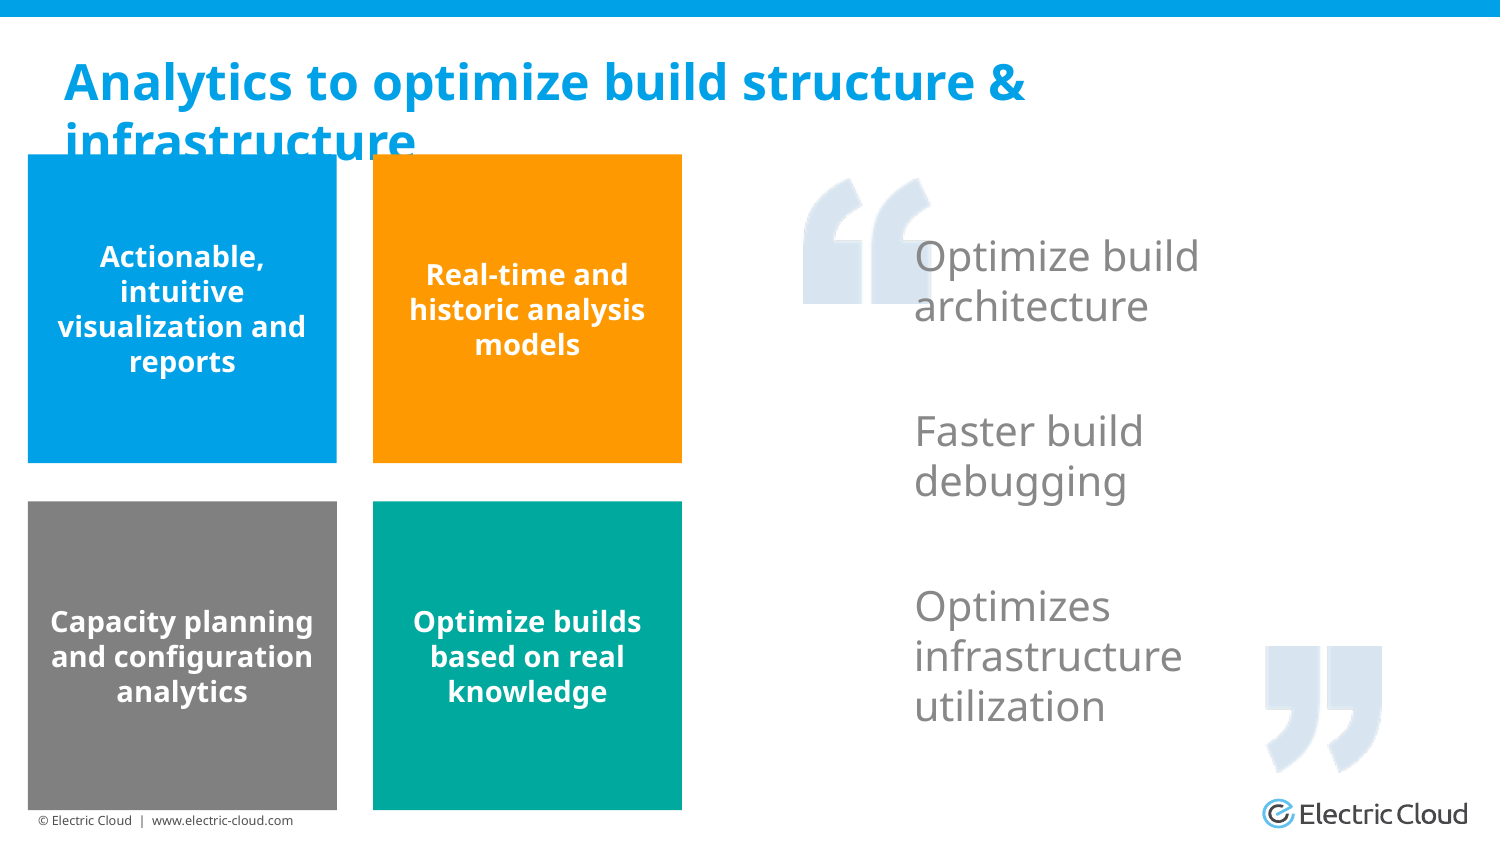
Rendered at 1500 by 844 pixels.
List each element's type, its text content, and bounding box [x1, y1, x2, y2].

text_box Capacity planning and configuration analytics [26, 499, 339, 812]
text_box Actionable, intuitive visualization and reports [26, 152, 339, 465]
text_box Optimize builds based on real knowledge [371, 499, 684, 812]
title Analytics to optimize build structure & infrastructure [50, 42, 1385, 119]
picture [802, 177, 939, 305]
text_box Optimize build architecture Faster build debugging Optimizes infrastructure utilization [870, 221, 1381, 737]
text_box Real-time and historic analysis models [371, 152, 684, 465]
picture [1263, 646, 1385, 773]
